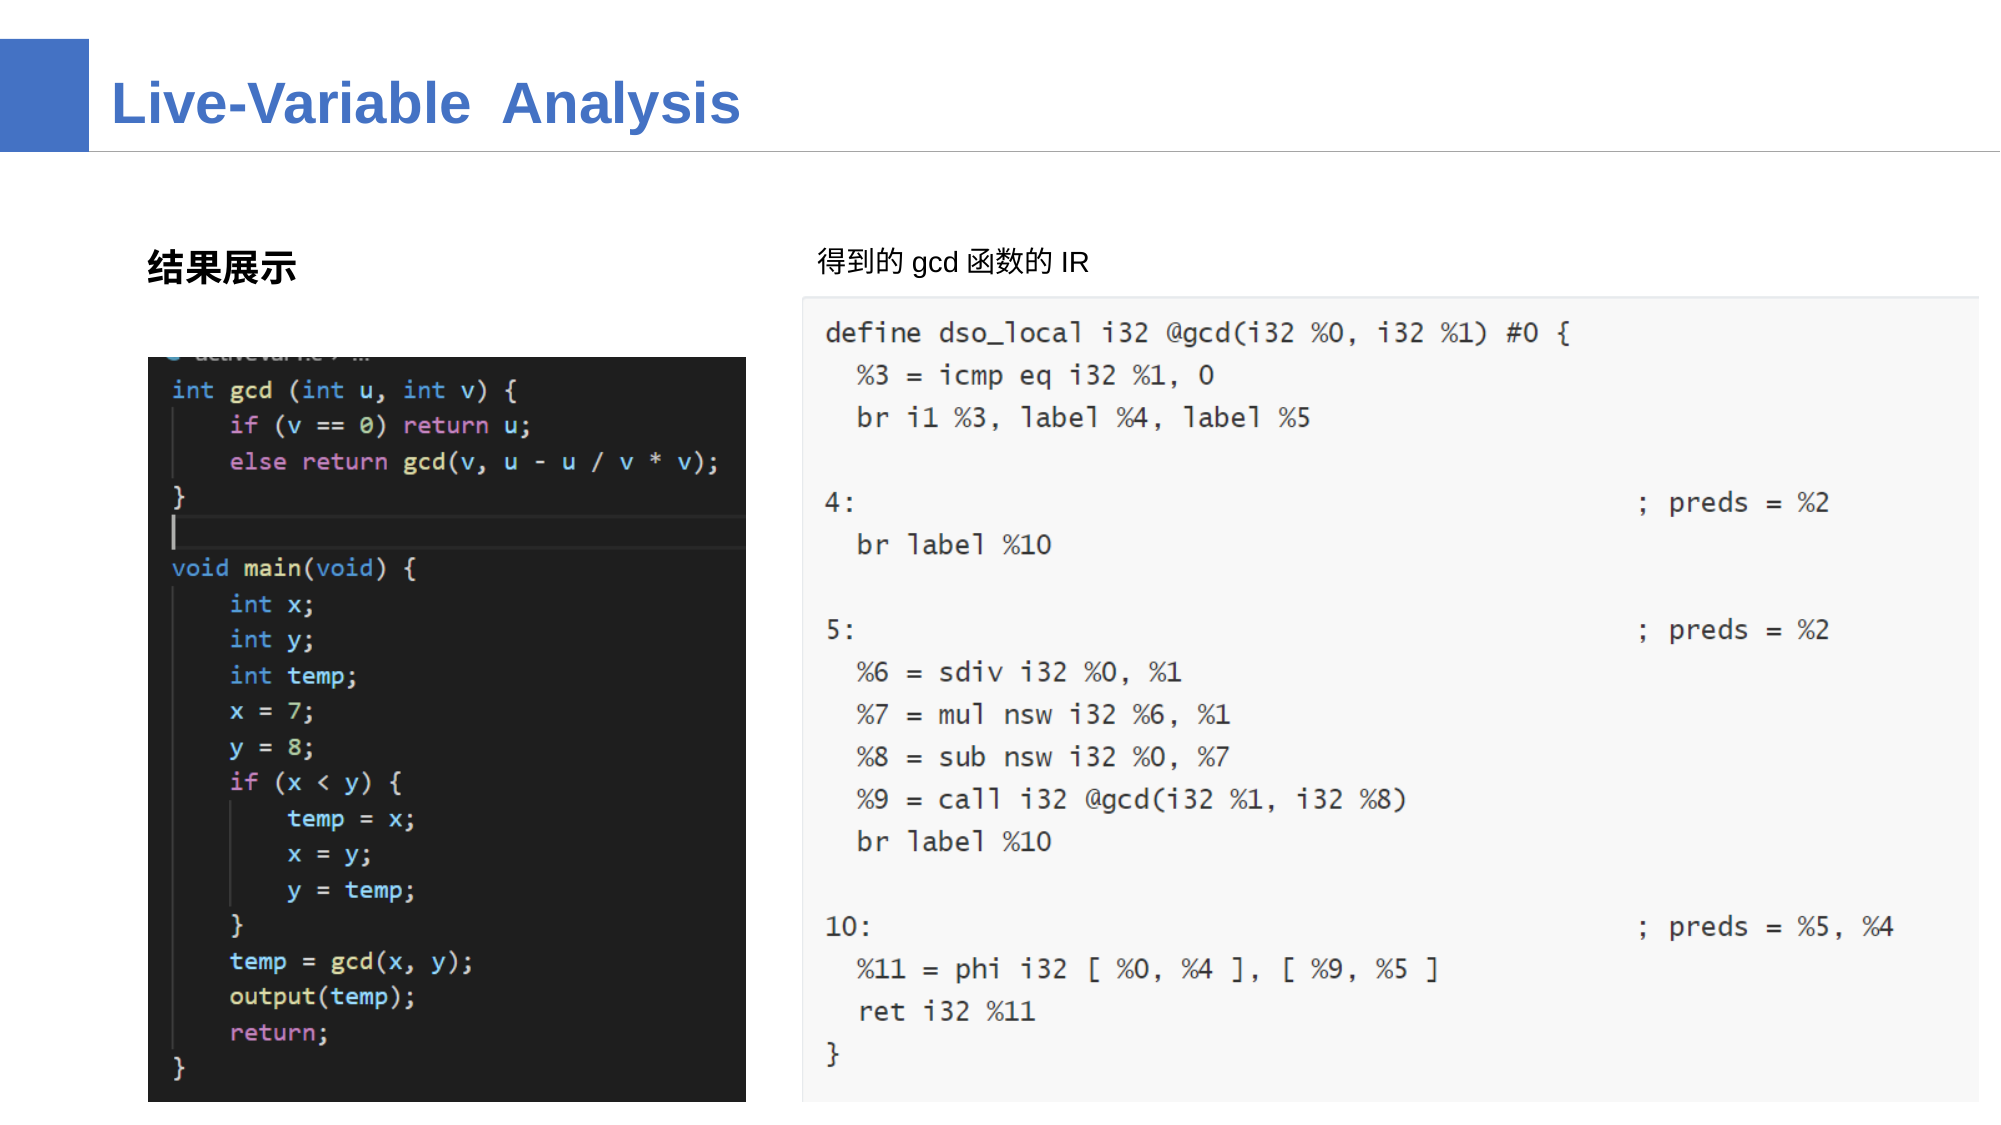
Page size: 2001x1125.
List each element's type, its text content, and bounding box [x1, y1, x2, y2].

text_box 得到的gcd函数的IR [802, 236, 1223, 286]
picture [802, 295, 1979, 1102]
picture [148, 357, 746, 1102]
text_box 结果展示 [132, 236, 313, 296]
list Live-Variable Analysis [96, 57, 880, 144]
